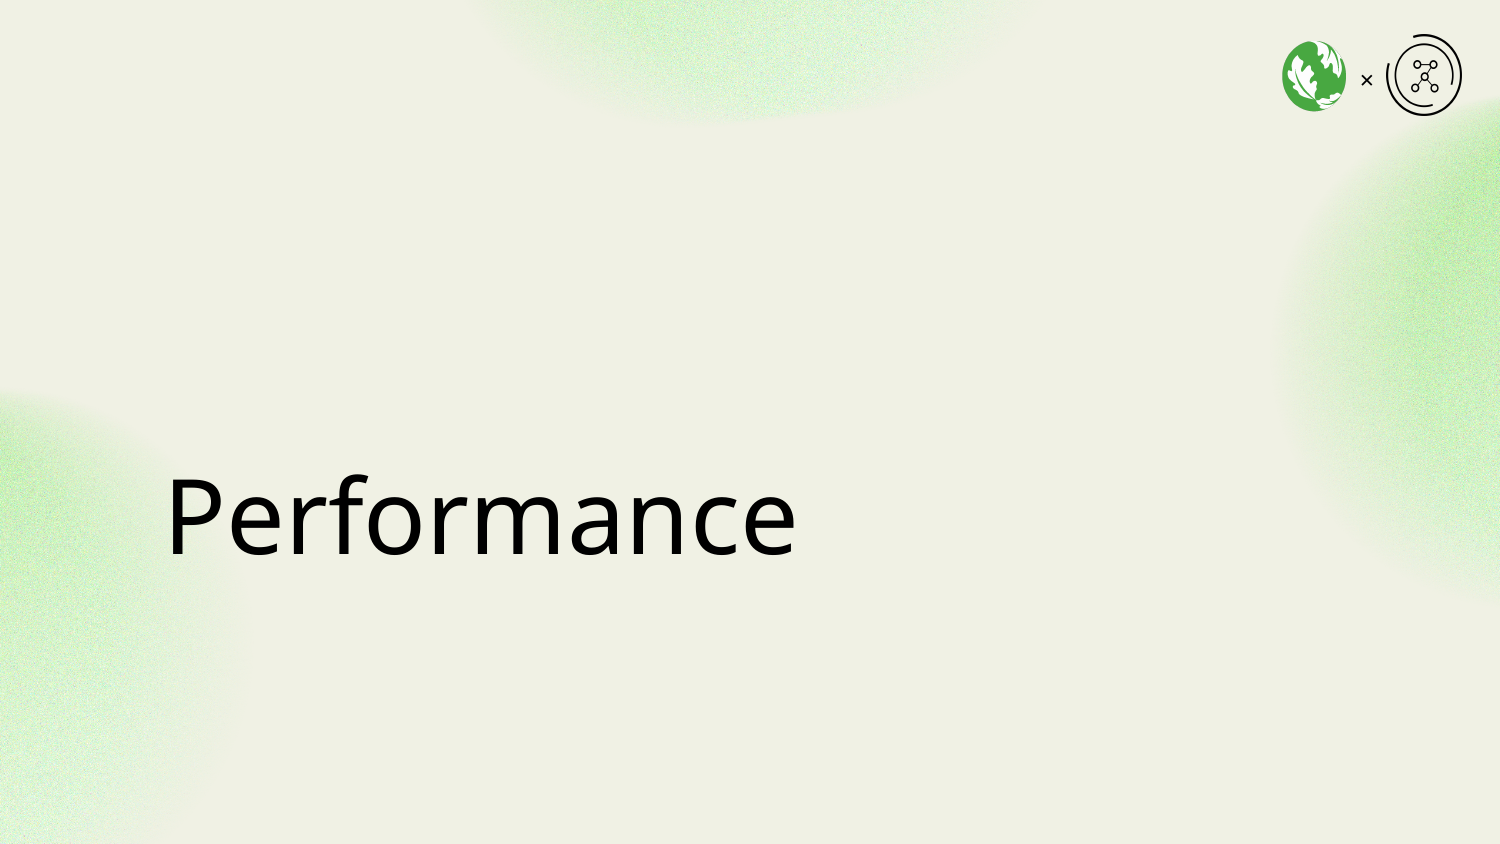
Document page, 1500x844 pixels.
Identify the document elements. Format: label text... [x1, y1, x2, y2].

picture [1279, 41, 1346, 118]
picture [1361, 77, 1372, 86]
picture [1386, 34, 1462, 116]
title Performance [148, 162, 979, 592]
